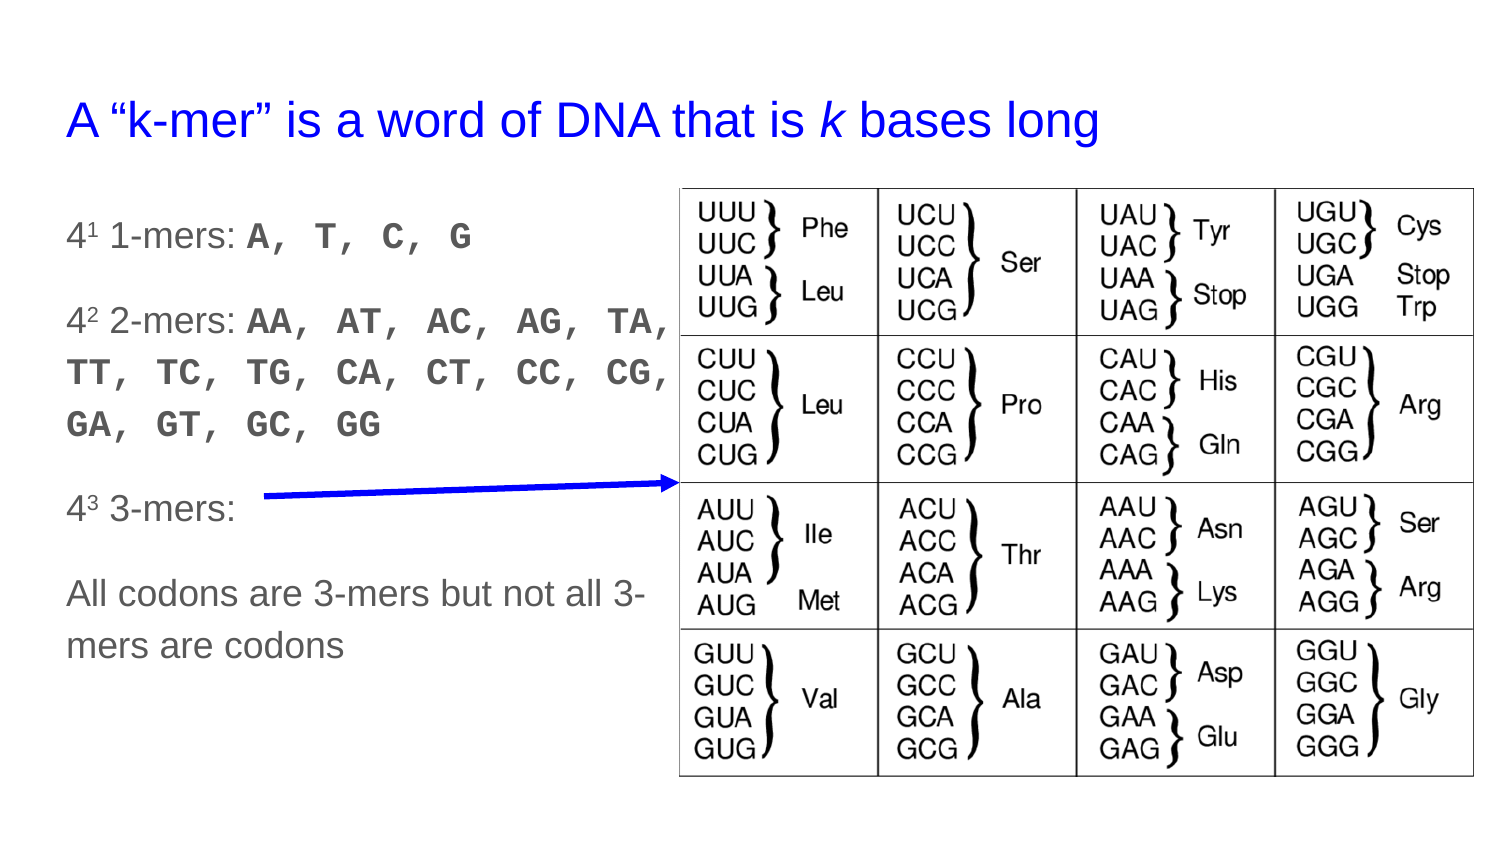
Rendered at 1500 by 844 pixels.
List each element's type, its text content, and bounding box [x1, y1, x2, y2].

picture [679, 188, 1474, 777]
title A “k-mer” is a word of DNA that is k bases long [51, 72, 1449, 167]
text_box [263, 482, 680, 497]
list 41 1-mers: A, T, C, G 42 2-mers: AA, AT, AC, AG, TA, TT, TC, TG, CA, CT, CC, CG, GA, GT, GC, GG 43 3-mers: All codons are 3-mers but not all 3-mers are codons [51, 189, 708, 813]
